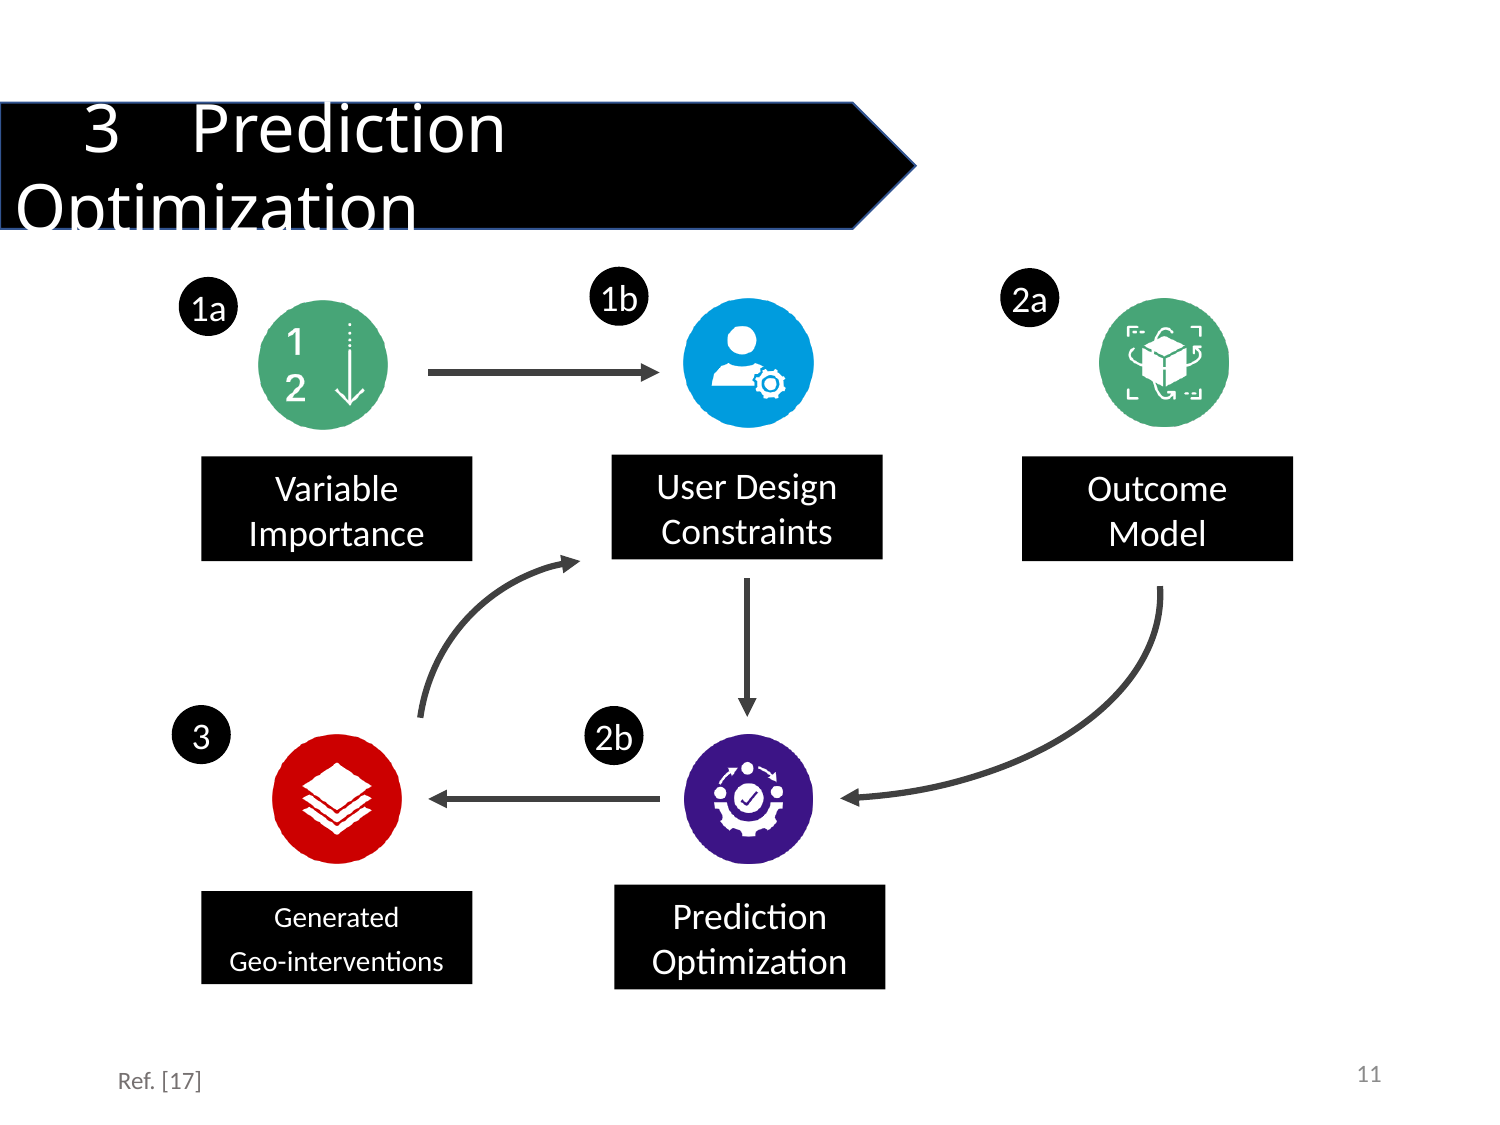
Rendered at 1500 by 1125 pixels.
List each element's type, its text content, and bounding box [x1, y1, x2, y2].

text_box Ref. [17] [103, 1057, 238, 1102]
slide_number 11 [1059, 1042, 1397, 1103]
text_box 1b [588, 265, 649, 326]
text_box 3 Prediction Optimization [0, 101, 918, 230]
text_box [611, 288, 883, 561]
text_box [614, 734, 886, 991]
text_box 3 [170, 704, 230, 766]
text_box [1021, 298, 1294, 563]
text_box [201, 724, 473, 985]
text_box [201, 290, 473, 563]
text_box [819, 586, 1161, 796]
text_box 1a [177, 275, 234, 337]
text_box [419, 556, 597, 741]
text_box 2a [999, 267, 1061, 327]
text_box 2b [583, 704, 645, 767]
